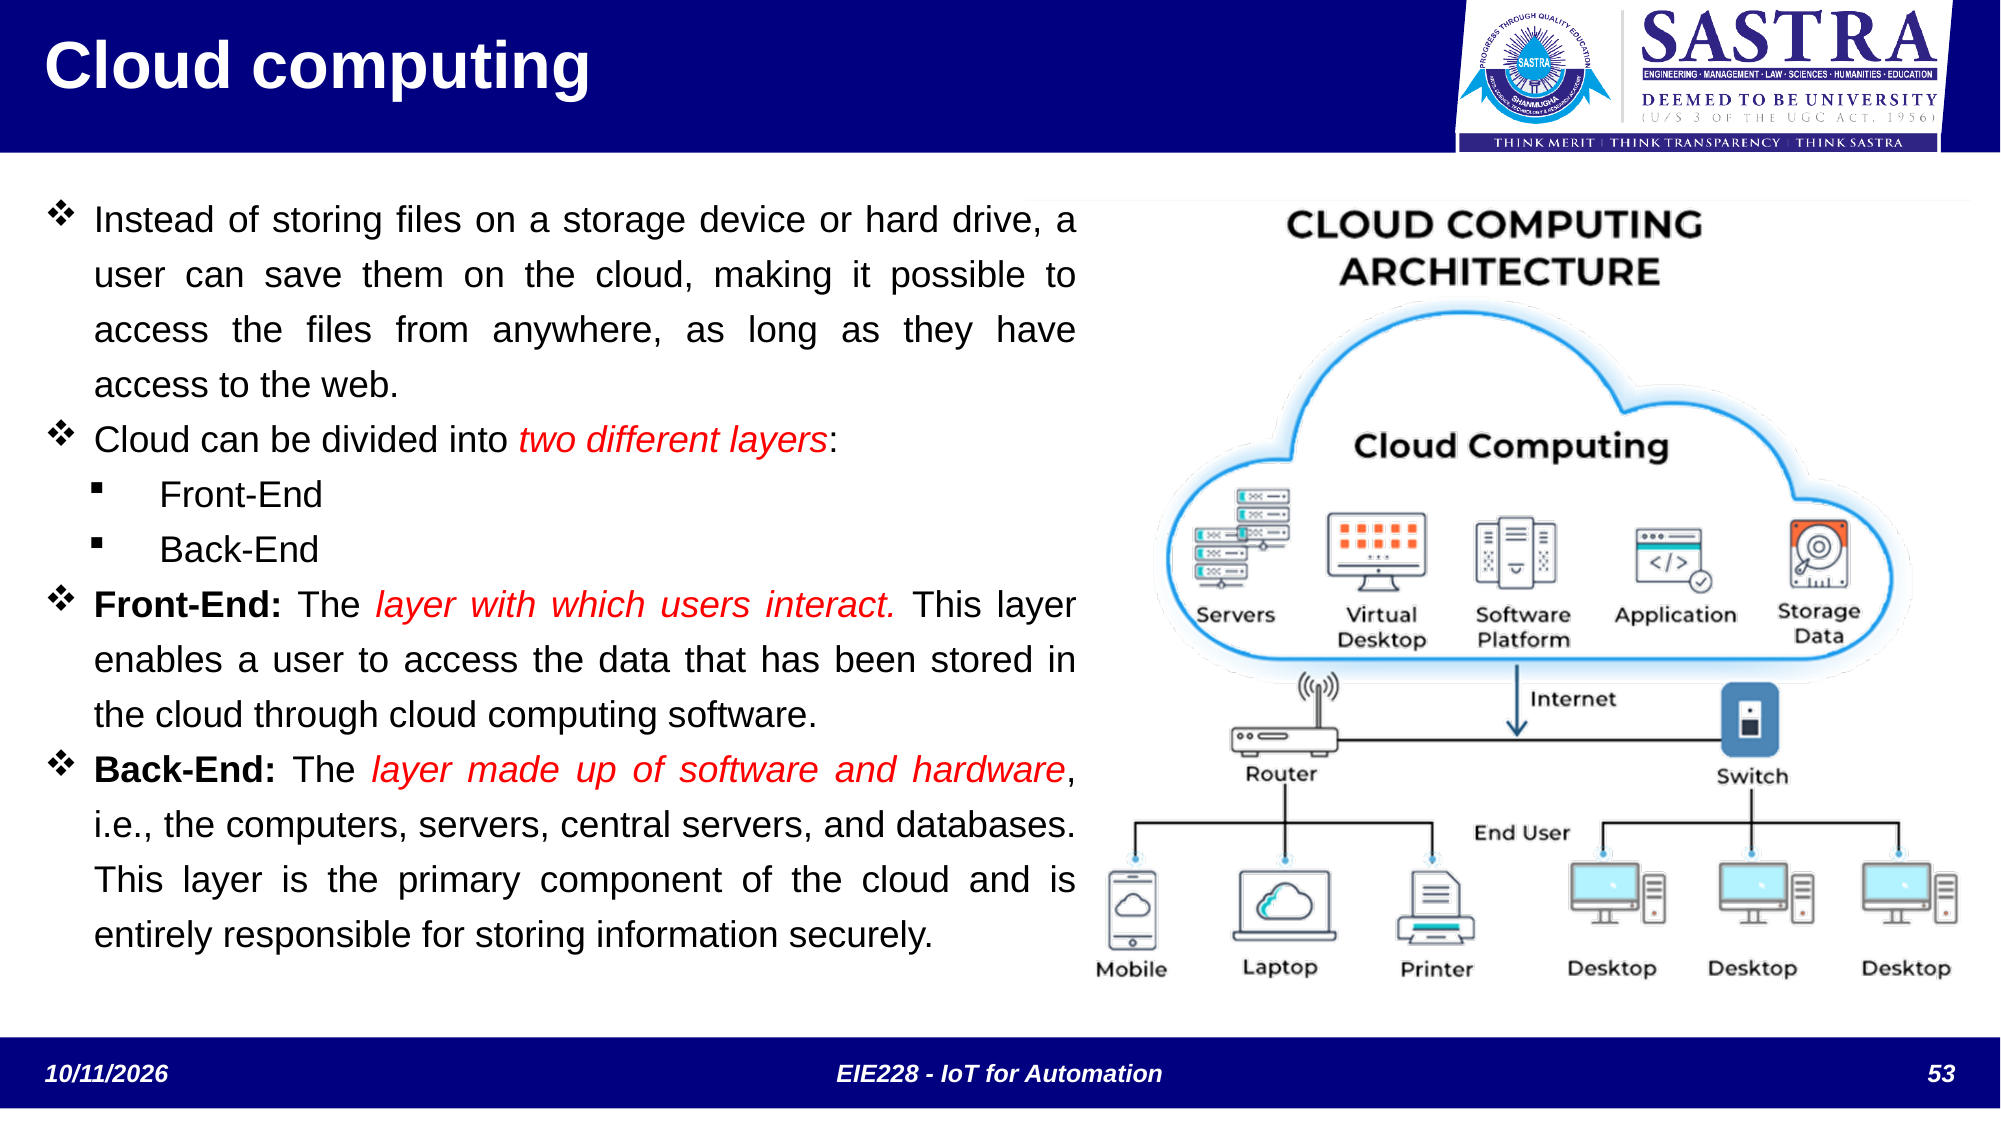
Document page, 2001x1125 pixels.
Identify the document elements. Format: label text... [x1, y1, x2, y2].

title Cloud computing [29, 0, 1971, 142]
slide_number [29, 1042, 384, 1103]
footer EIE228 - IoT for Automation [557, 1042, 1443, 1103]
picture [1025, 198, 1971, 1007]
list Instead of storing files on a storage device or hard drive, a user can save them on the cloud, making it possible to access the files from anywhere, as long as they have access to the web. Cloud can be divided into two different layers: Front-End Back-End Front-End: The layer with which users interact. This layer enables a user to access the data that has been stored in the cloud through cloud computing software. Back-End: The layer made up of software and hardware, i.e., the computers, servers, central servers, and databases. This layer is the primary component of the cloud and is entirely responsible for storing information securely. [29, 177, 1092, 1028]
picture [1451, 142, 1946, 162]
slide_number 53 [1616, 1042, 1971, 1103]
